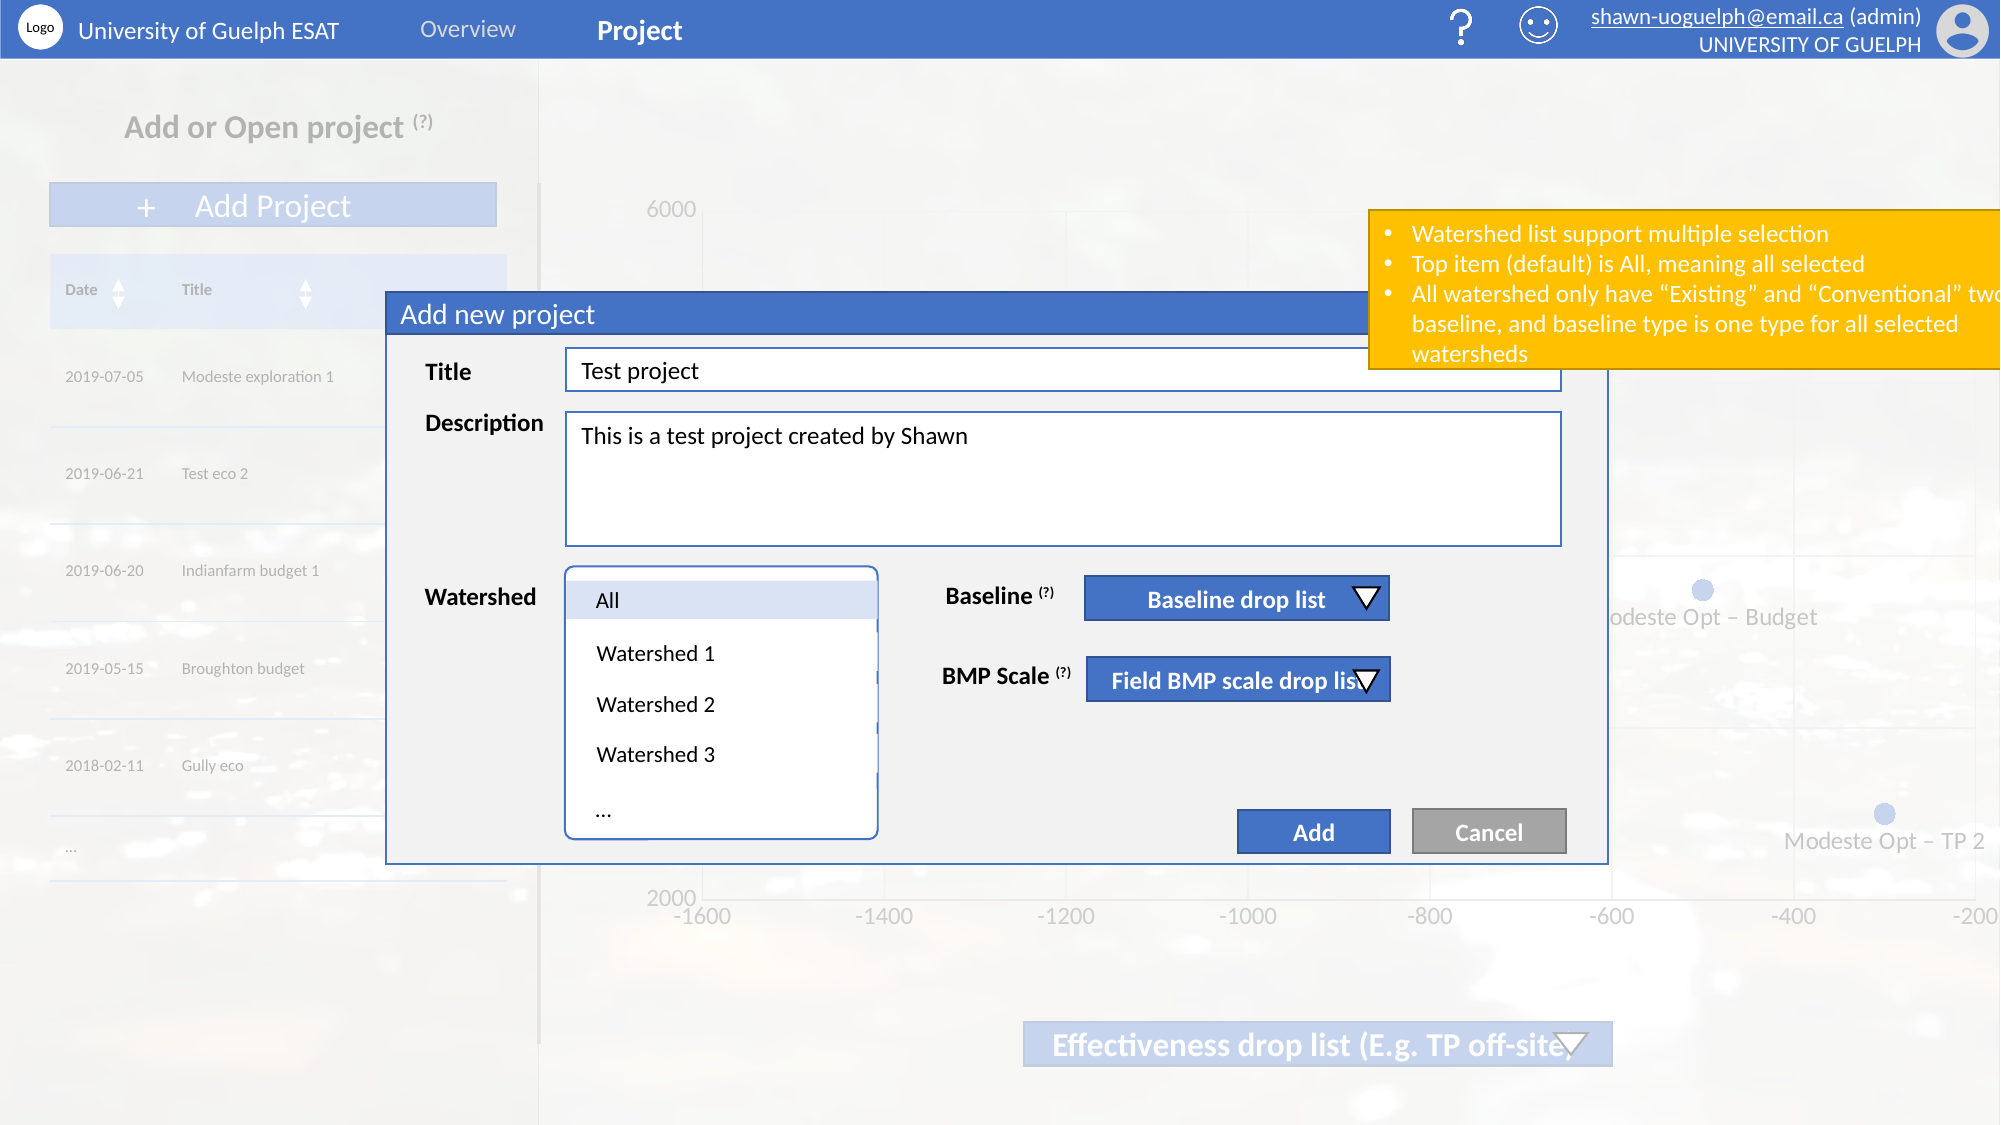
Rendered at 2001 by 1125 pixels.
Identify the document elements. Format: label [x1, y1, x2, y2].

text_box [385, 291, 1609, 864]
text_box [1023, 1021, 1612, 1066]
text_box [0, 66, 539, 1125]
chart [539, 66, 2000, 1125]
text_box [0, 0, 2000, 66]
